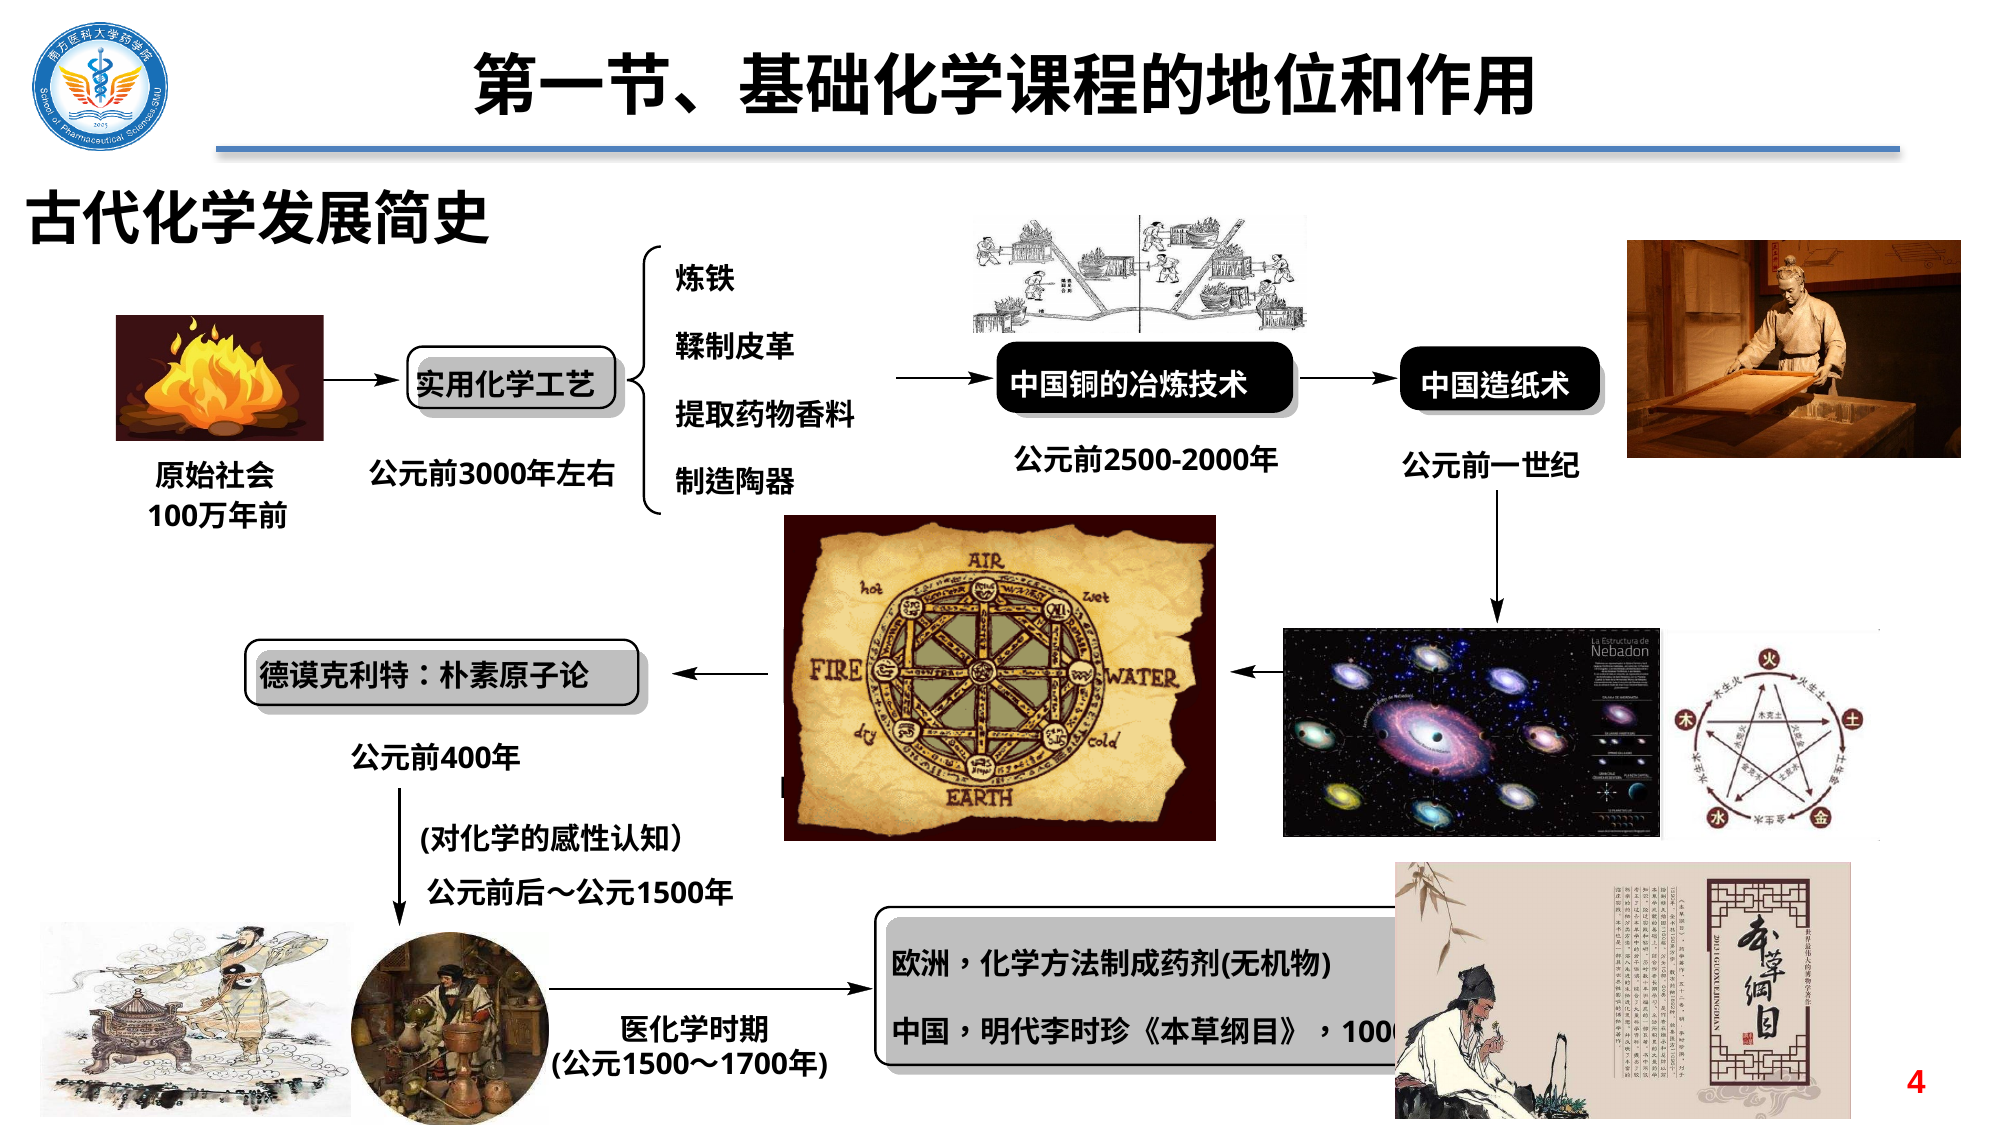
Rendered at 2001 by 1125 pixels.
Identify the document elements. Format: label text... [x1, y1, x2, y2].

text_box 古代化学发展简史 [9, 174, 601, 259]
picture [1395, 862, 1851, 1119]
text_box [40, 922, 550, 1125]
picture [1627, 240, 1961, 458]
picture [32, 22, 168, 151]
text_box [1283, 627, 1880, 842]
picture [973, 215, 1308, 333]
picture [115, 315, 324, 441]
title 第一节、基础化学课程的地位和作用 [305, 13, 1707, 151]
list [136, 240, 1804, 1094]
picture [784, 514, 1216, 842]
slide_number 4 [1855, 1049, 1941, 1110]
